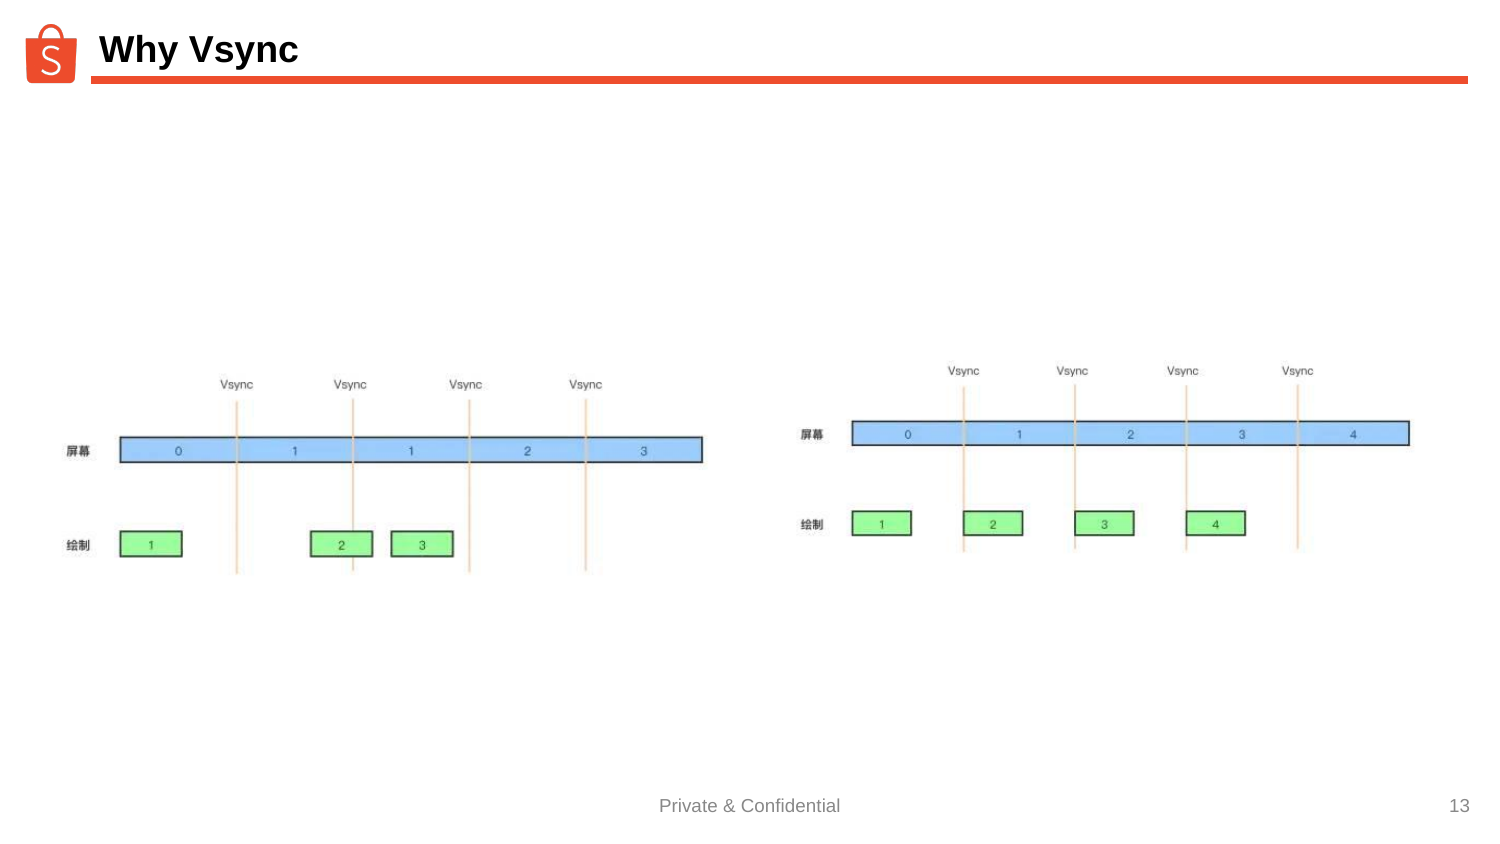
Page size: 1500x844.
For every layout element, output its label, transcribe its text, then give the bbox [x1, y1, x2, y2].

picture [763, 335, 1431, 574]
title Why Vsync [90, 7, 1413, 80]
picture [26, 347, 725, 597]
picture [25, 24, 81, 86]
slide_number ‹#› [1430, 787, 1476, 822]
